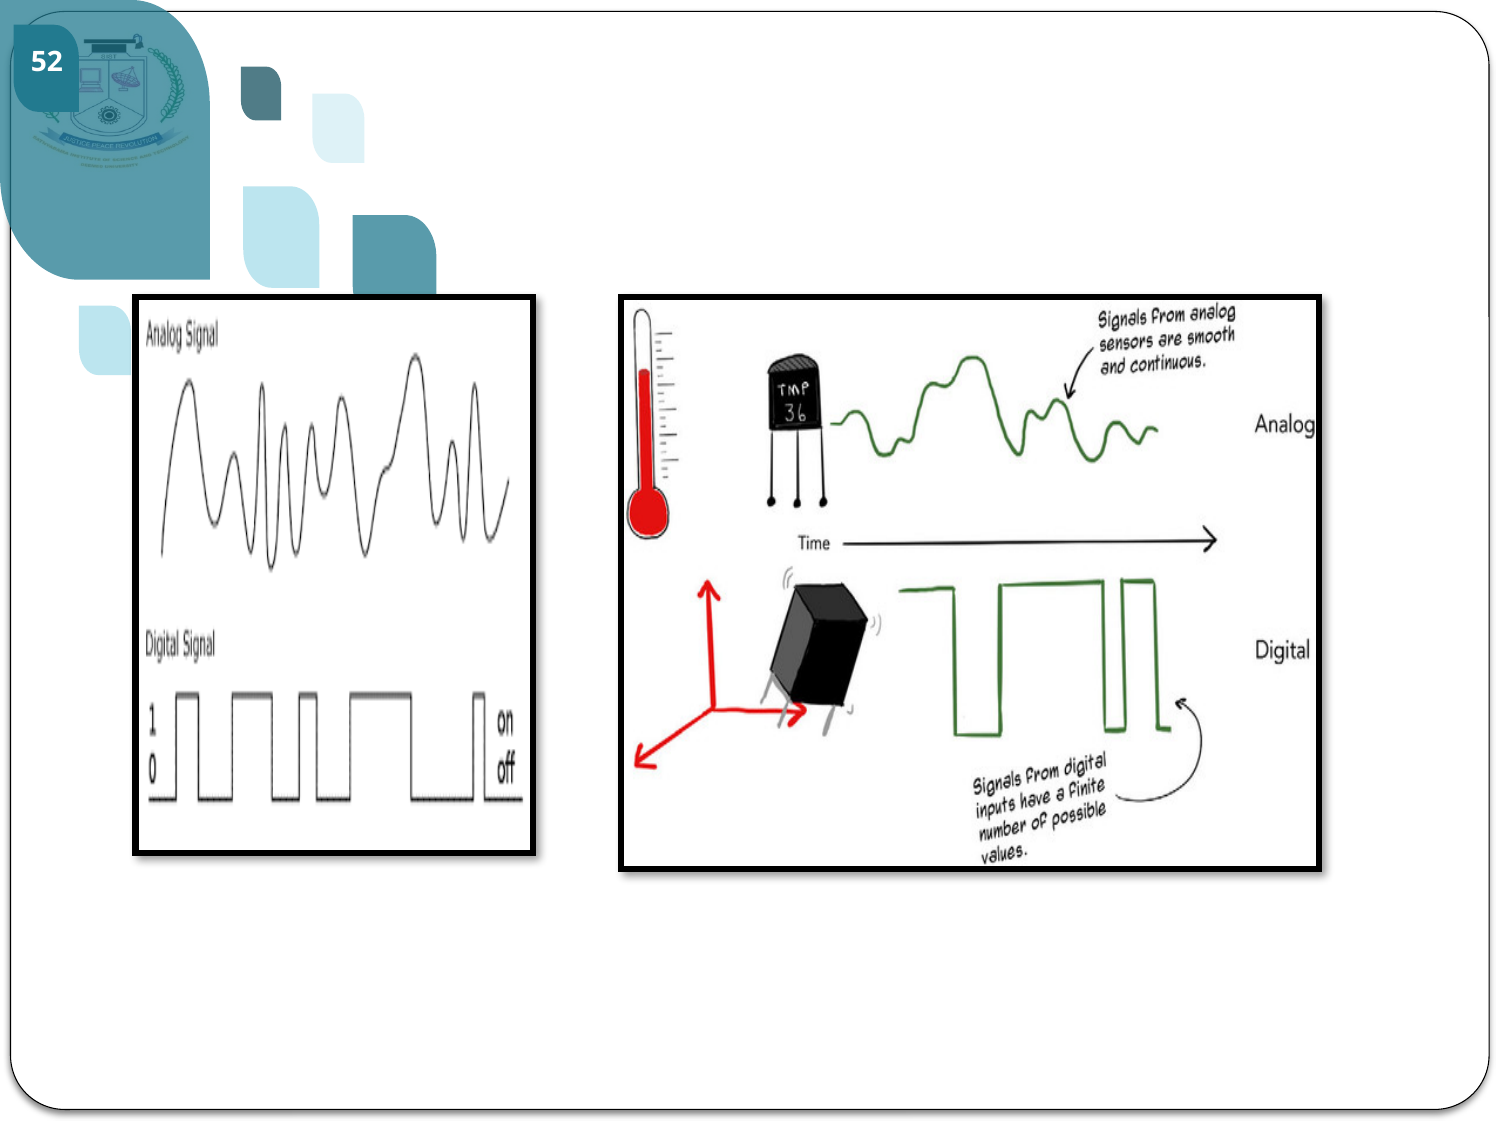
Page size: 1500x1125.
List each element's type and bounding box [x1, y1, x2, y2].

picture [138, 300, 531, 851]
picture [188, 30, 194, 40]
picture [624, 300, 1316, 866]
